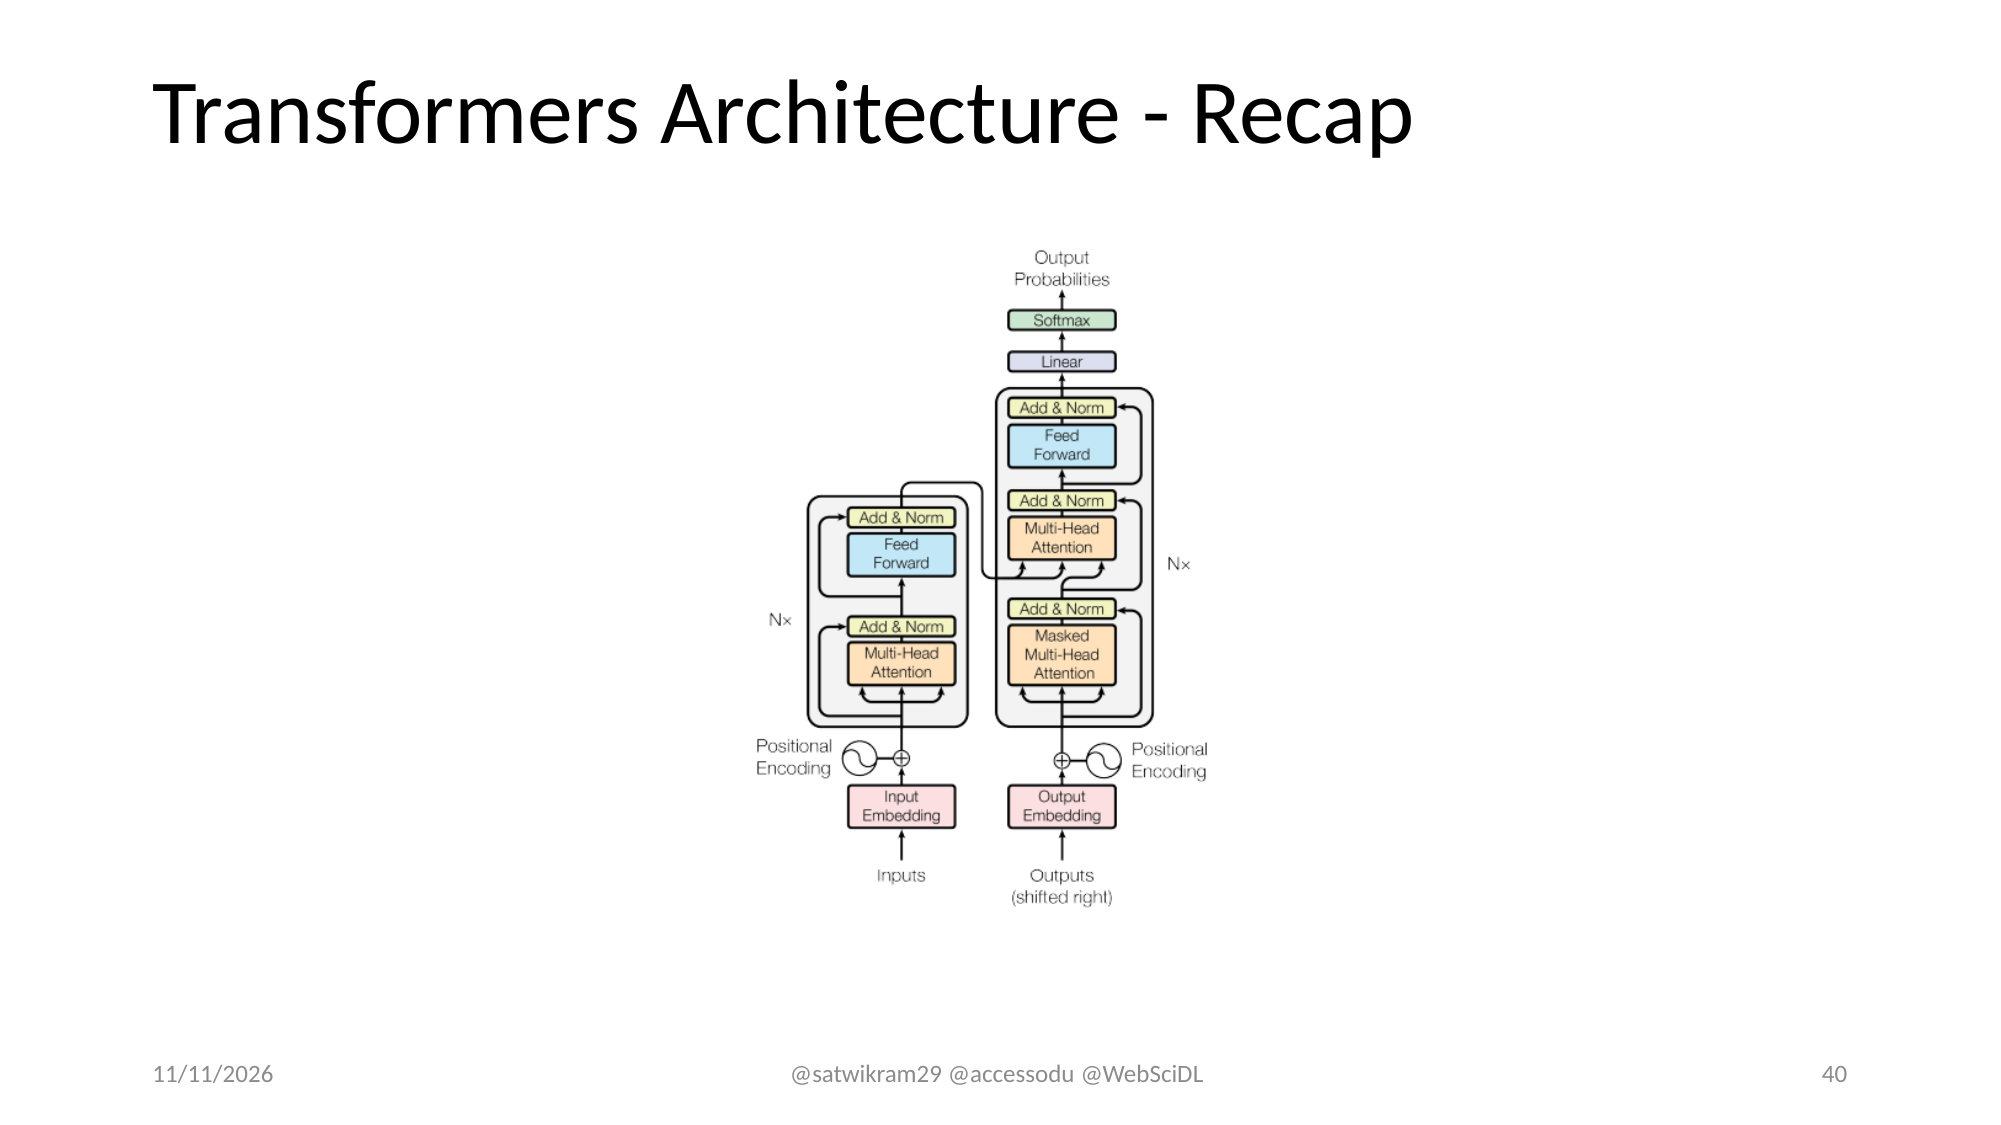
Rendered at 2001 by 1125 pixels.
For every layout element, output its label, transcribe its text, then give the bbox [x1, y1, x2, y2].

title Transformers Architecture - Recap [137, 59, 1863, 278]
footer @satwikram29 @accessodu @WebSciDL [662, 1042, 1338, 1103]
slide_number 40 [1412, 1042, 1863, 1103]
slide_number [137, 1042, 588, 1103]
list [691, 205, 1309, 920]
